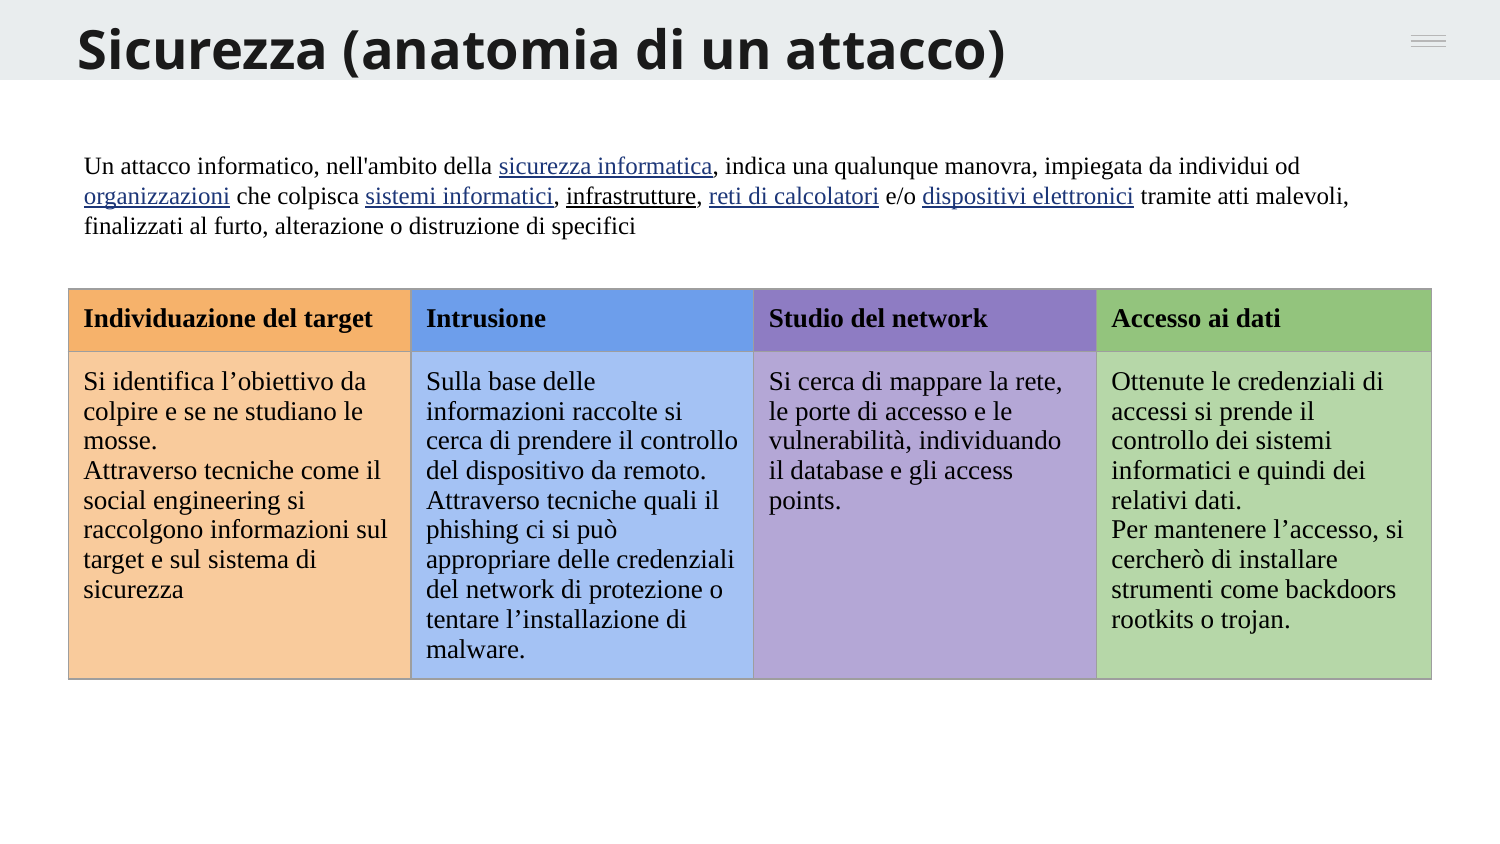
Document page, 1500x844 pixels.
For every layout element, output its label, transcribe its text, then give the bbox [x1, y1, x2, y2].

table_cell Si identifica l’obiettivo da colpire e se ne studiano le mosse. Attraverso tecniche come il social engineering si raccolgono informazioni sul target e sul sistema di sicurezza [69, 352, 410, 678]
text_box Un attacco informatico, nell'ambito della sicurezza informatica, indica una qualunque manovra, impiegata da individui od organizzazioni che colpisca sistemi informatici, infrastrutture, reti di calcolatori e/o dispositivi elettronici tramite atti malevoli, finalizzati al furto, alterazione o distruzione di specifici [69, 134, 1465, 242]
title Sicurezza (anatomia di un attacco) [62, 0, 1325, 88]
table_header Accesso ai dati [1097, 290, 1431, 351]
table_cell Sulla base delle informazioni raccolte si cerca di prendere il controllo del dispositivo da remoto. Attraverso tecniche quali il phishing ci si può appropriare delle credenziali del network di protezione o tentare l’installazione di malware. [412, 352, 753, 678]
table_cell Ottenute le credenziali di accessi si prende il controllo dei sistemi informatici e quindi dei relativi dati. Per mantenere l’accesso, si cercherò di installare strumenti come backdoors rootkits o trojan. [1097, 352, 1431, 678]
table_header Individuazione del target [69, 290, 410, 351]
table_cell Si cerca di mappare la rete, le porte di accesso e le vulnerabilità, individuando il database e gli access points. [754, 352, 1096, 678]
table_header Studio del network [754, 290, 1096, 351]
table_header Intrusione [412, 290, 753, 351]
